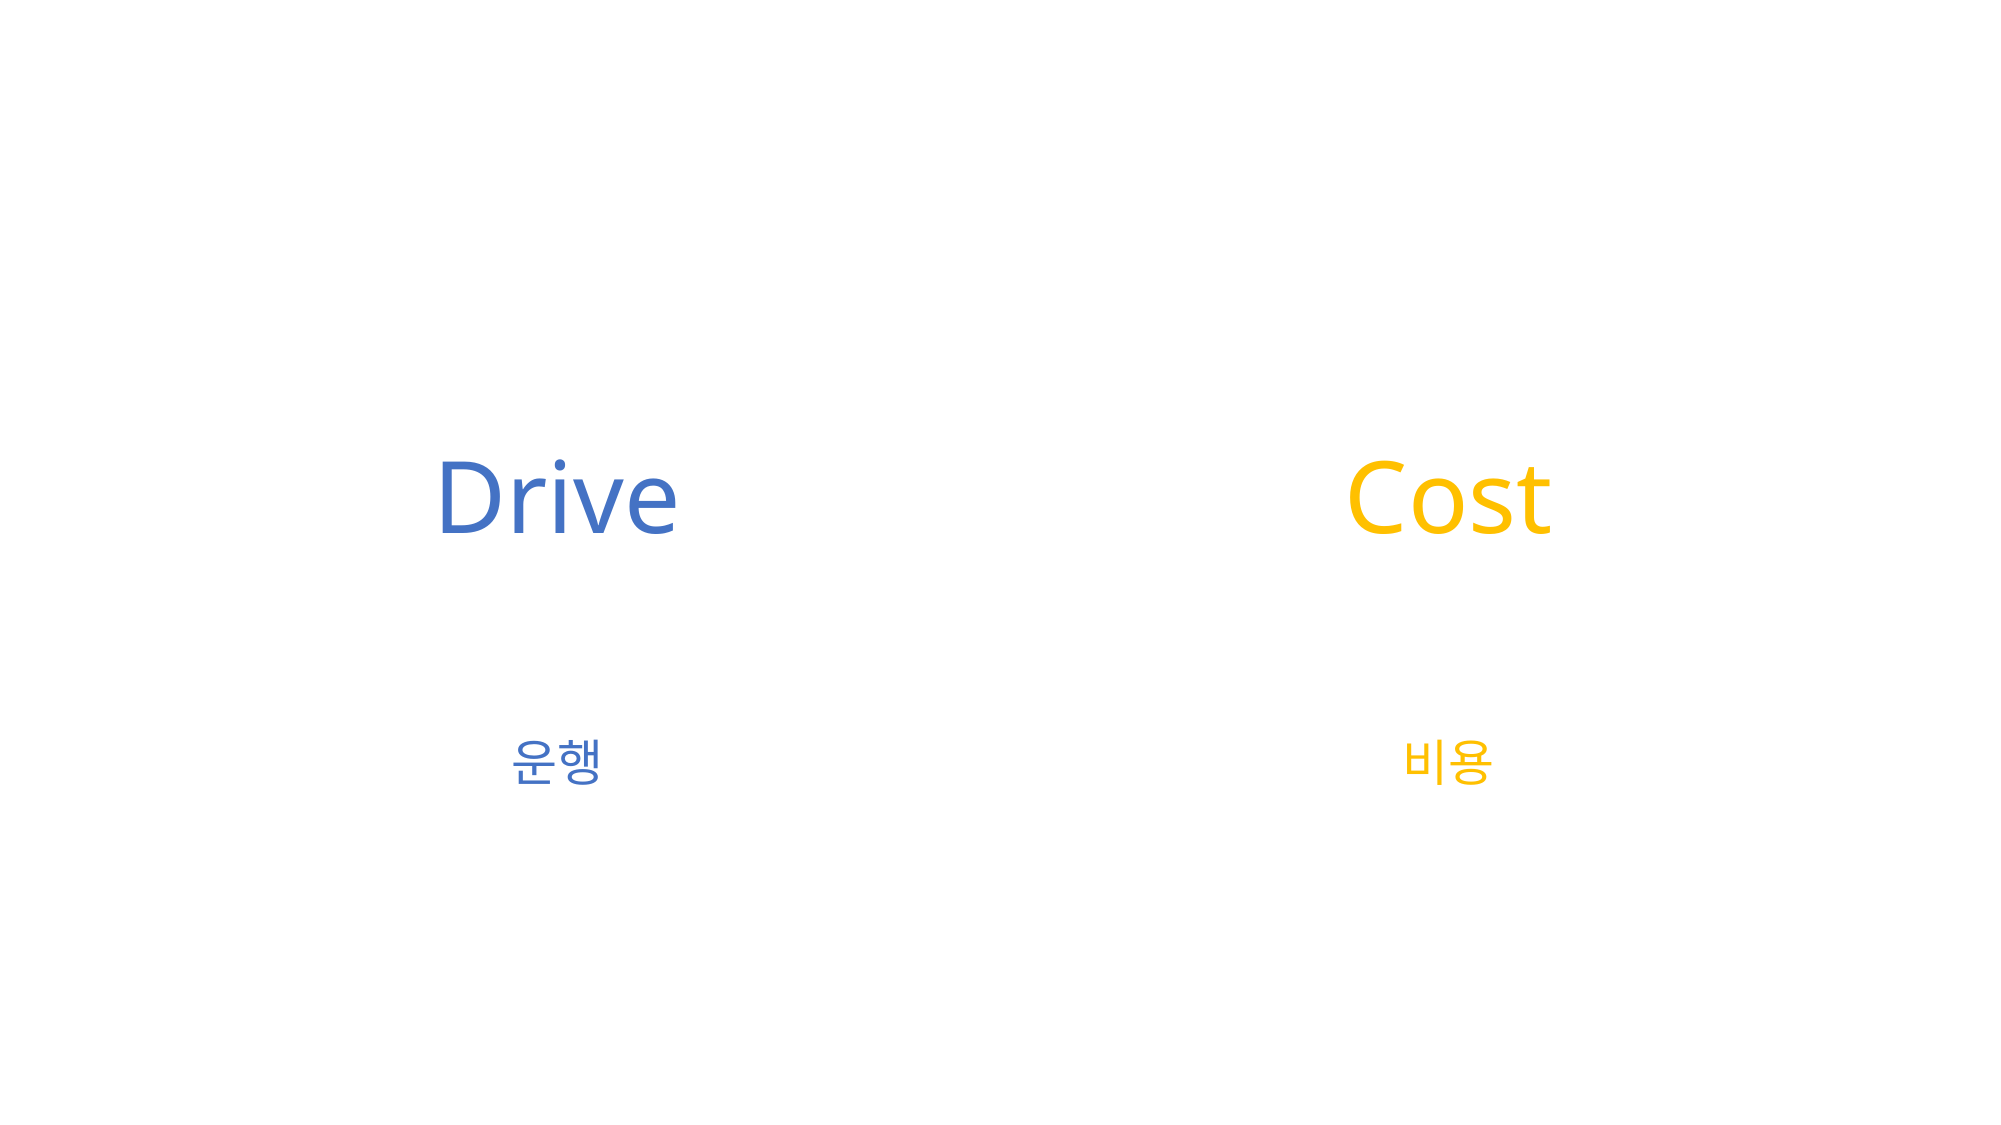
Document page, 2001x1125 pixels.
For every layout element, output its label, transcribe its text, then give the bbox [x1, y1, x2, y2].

text_box Drive [264, 426, 850, 561]
text_box Cost [1115, 426, 1783, 561]
text_box 비용 [1370, 724, 1527, 799]
text_box 운행 [473, 724, 642, 799]
